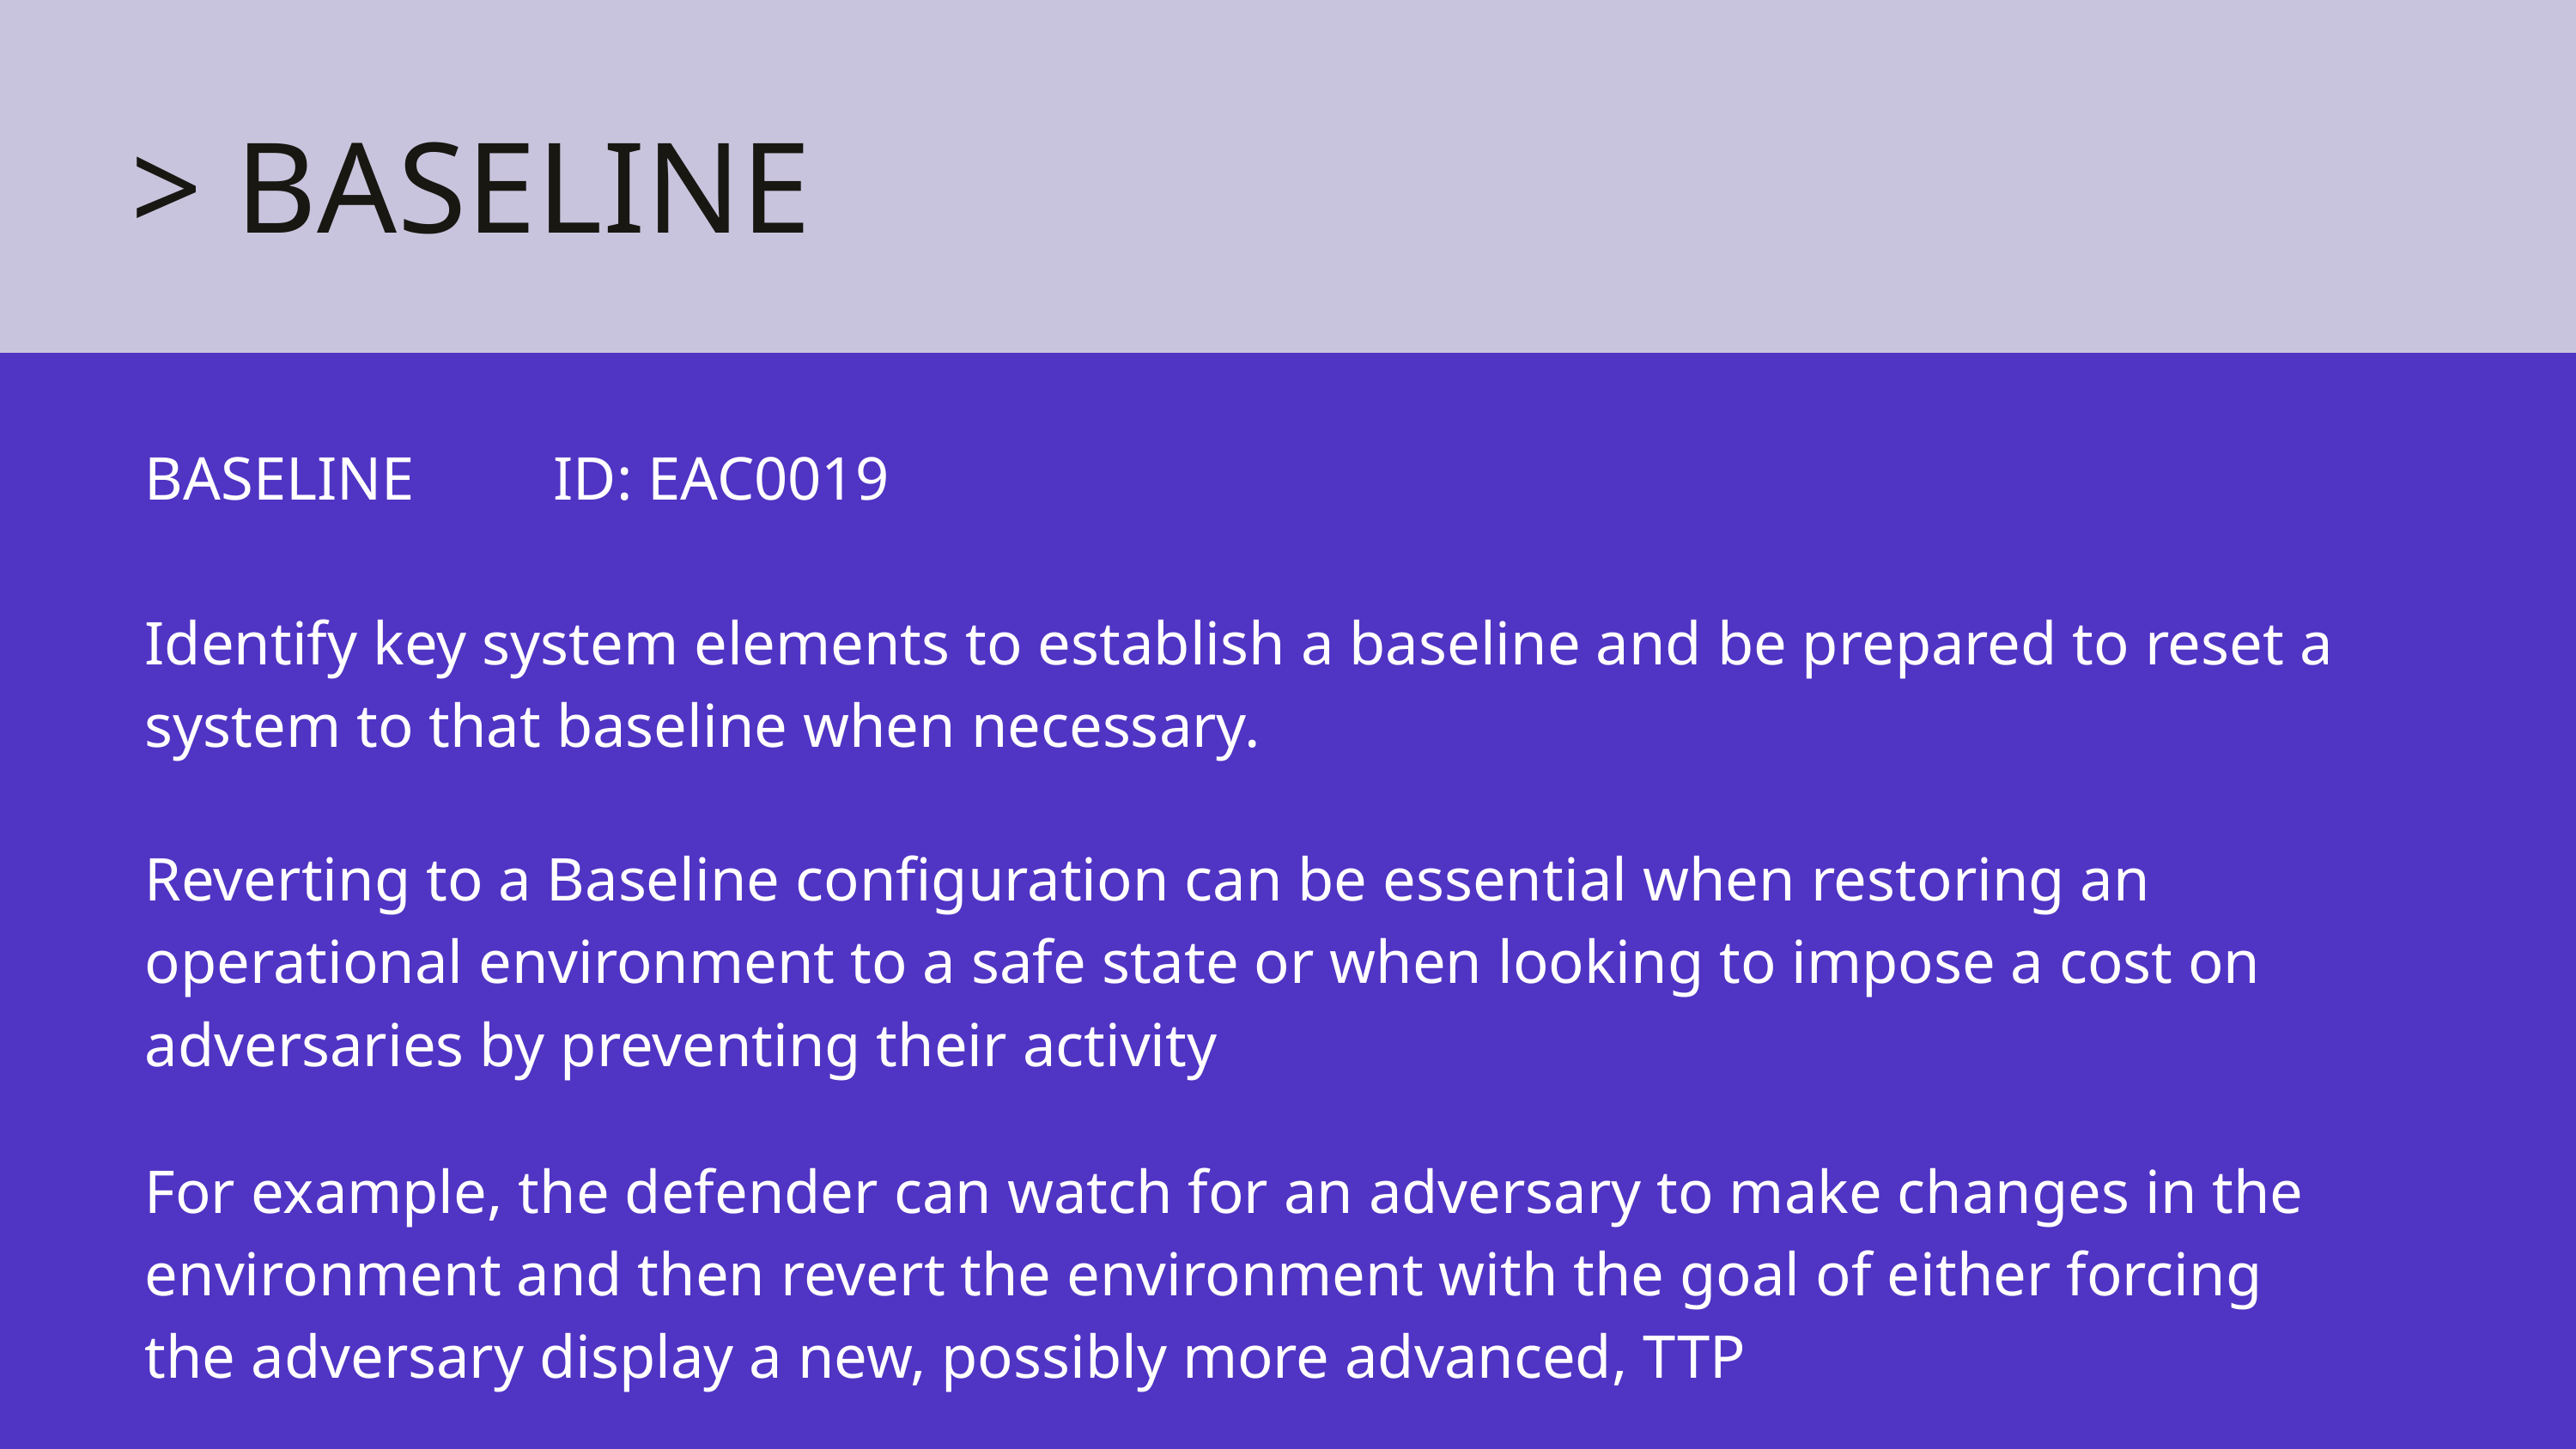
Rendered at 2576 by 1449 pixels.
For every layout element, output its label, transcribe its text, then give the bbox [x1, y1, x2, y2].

text_box For example, the defender can watch for an adversary to make changes in the environment and then revert the environment with the goal of either forcing the adversary display a new, possibly more advanced, TTP [144, 1142, 2320, 1391]
text_box BASELINE ID: EAC0019 Identify key system elements to establish a baseline and be prepared to reset a system to that baseline when necessary. [144, 428, 2389, 842]
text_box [0, 0, 2576, 353]
text_box Reverting to a Baseline configuration can be essential when restoring an operational environment to a safe state or when looking to impose a cost on adversaries by preventing their activity [144, 830, 2320, 1078]
